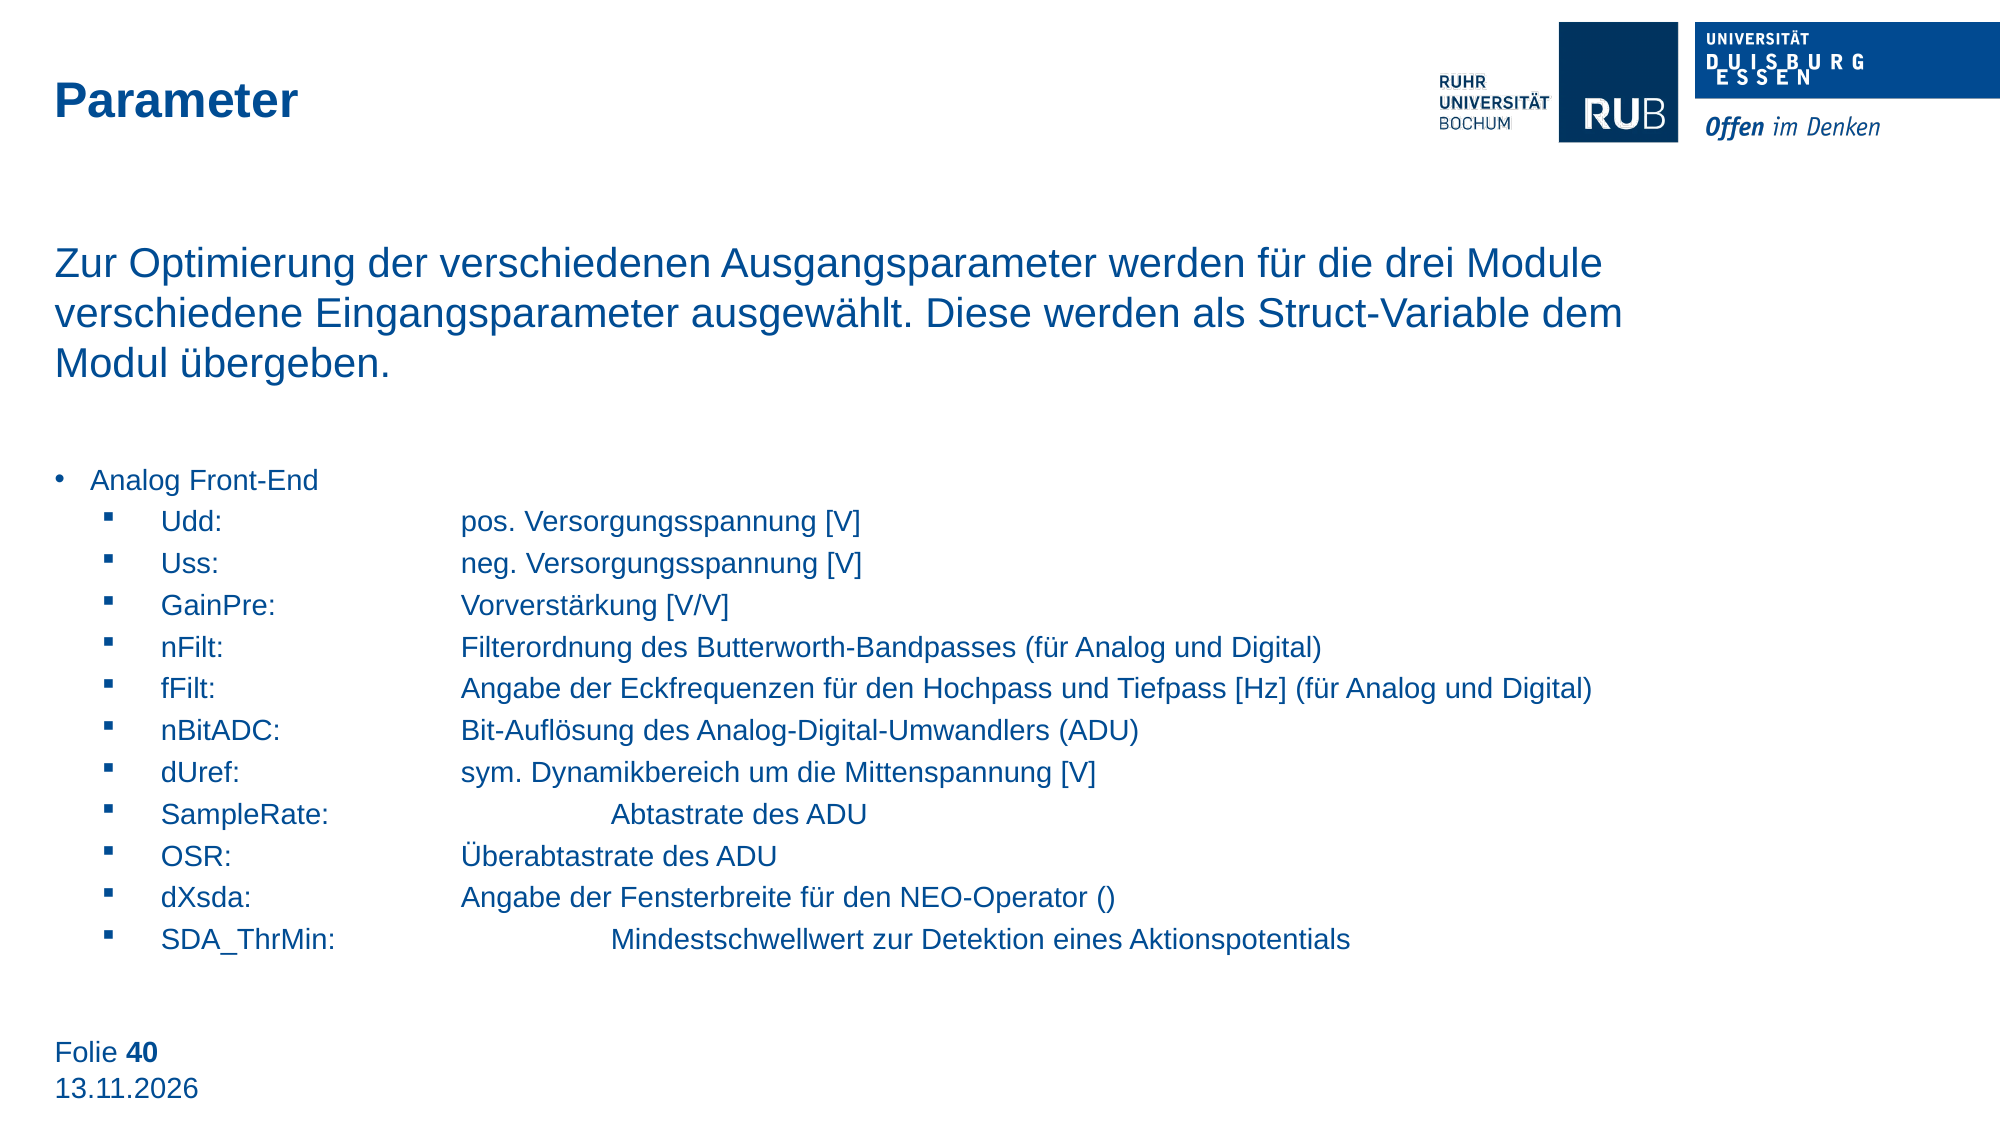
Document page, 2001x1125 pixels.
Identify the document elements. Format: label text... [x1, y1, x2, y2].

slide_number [54, 1070, 287, 1105]
list Parameter [54, 43, 1589, 159]
slide_number Folie 40 [54, 1033, 287, 1070]
picture [1387, 0, 2000, 175]
